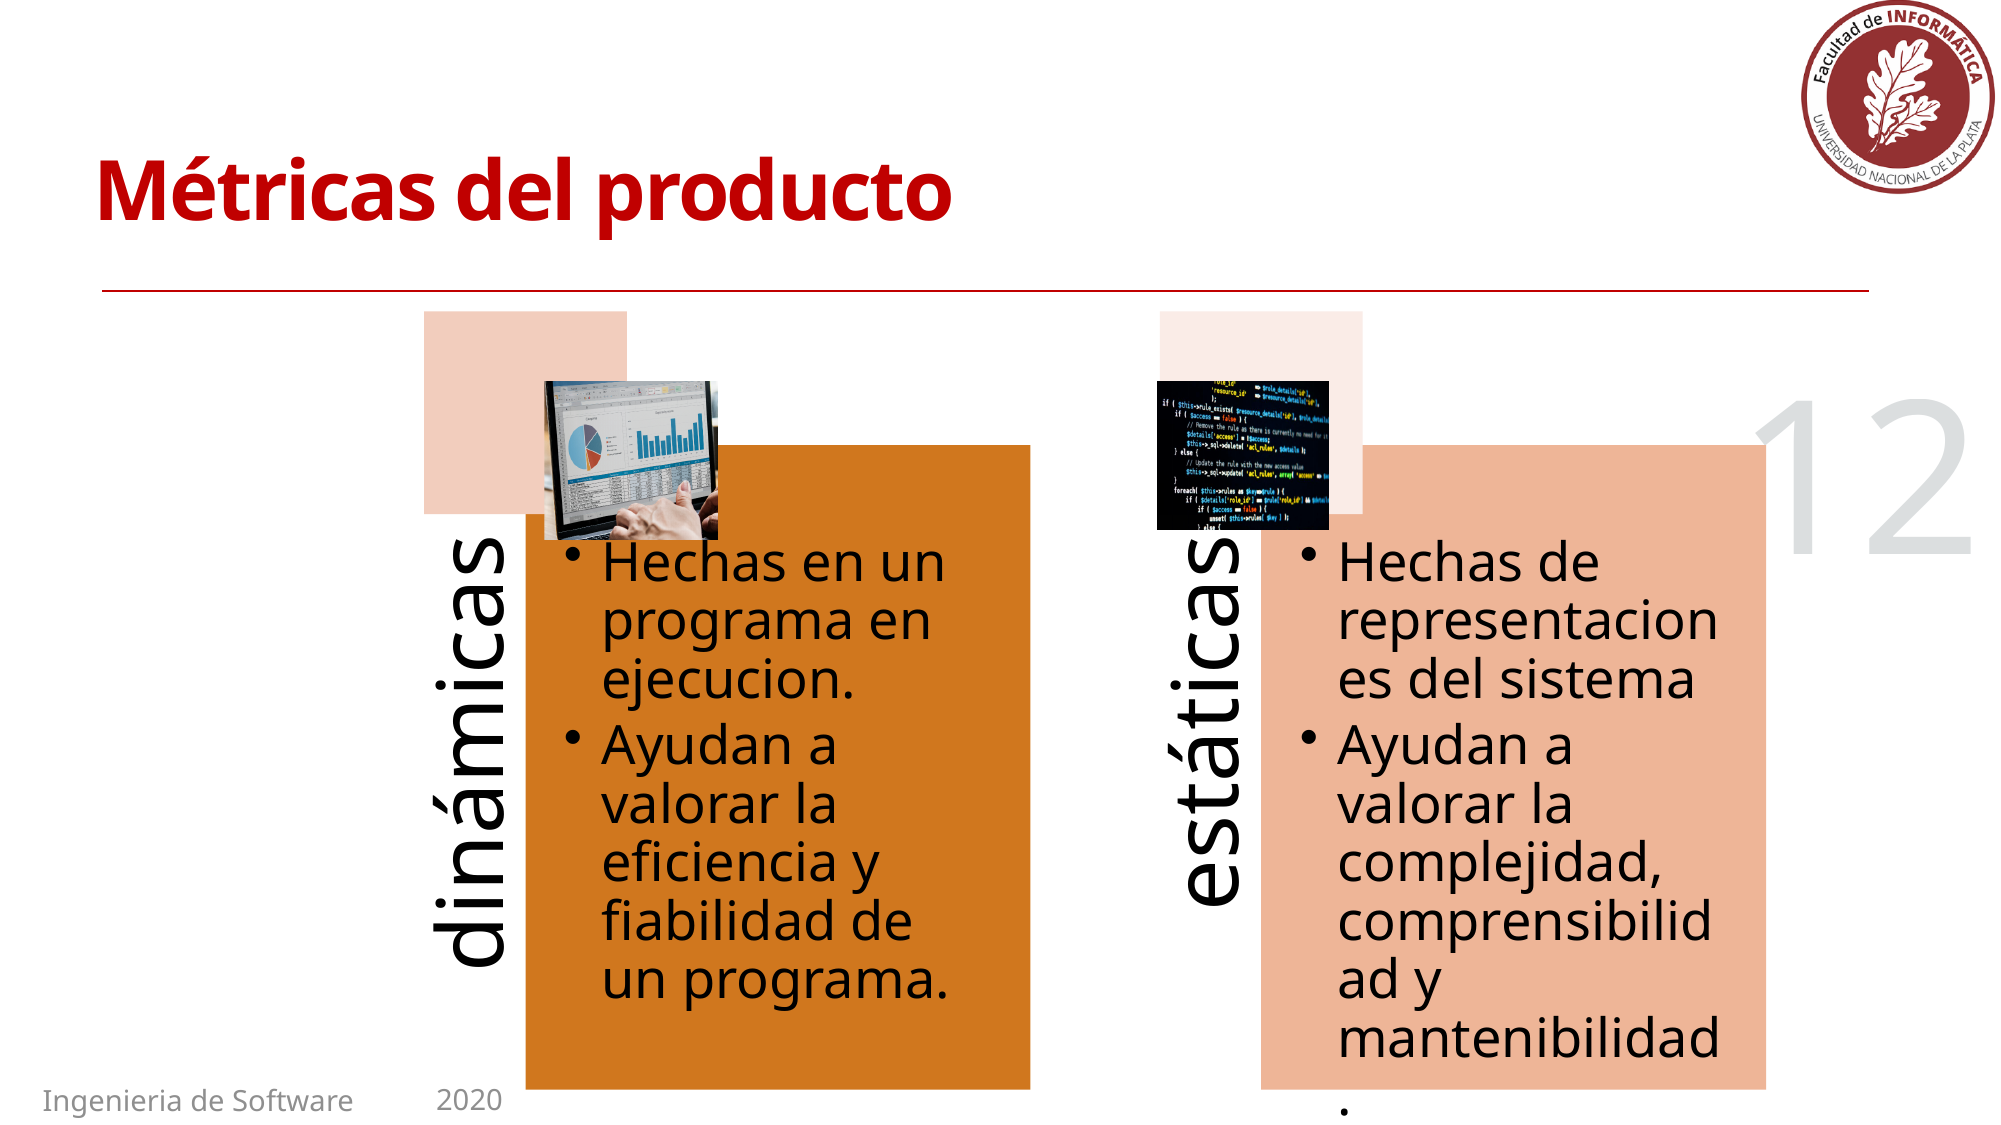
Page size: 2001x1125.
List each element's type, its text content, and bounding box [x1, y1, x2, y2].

footer Ingenieria de Software II [27, 1075, 382, 1111]
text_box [415, 286, 1776, 1114]
picture [1156, 381, 1329, 530]
slide_number 12 [1776, 467, 1998, 640]
title Métricas del producto [78, 102, 1846, 288]
picture [544, 381, 719, 544]
picture [1801, 0, 2000, 195]
